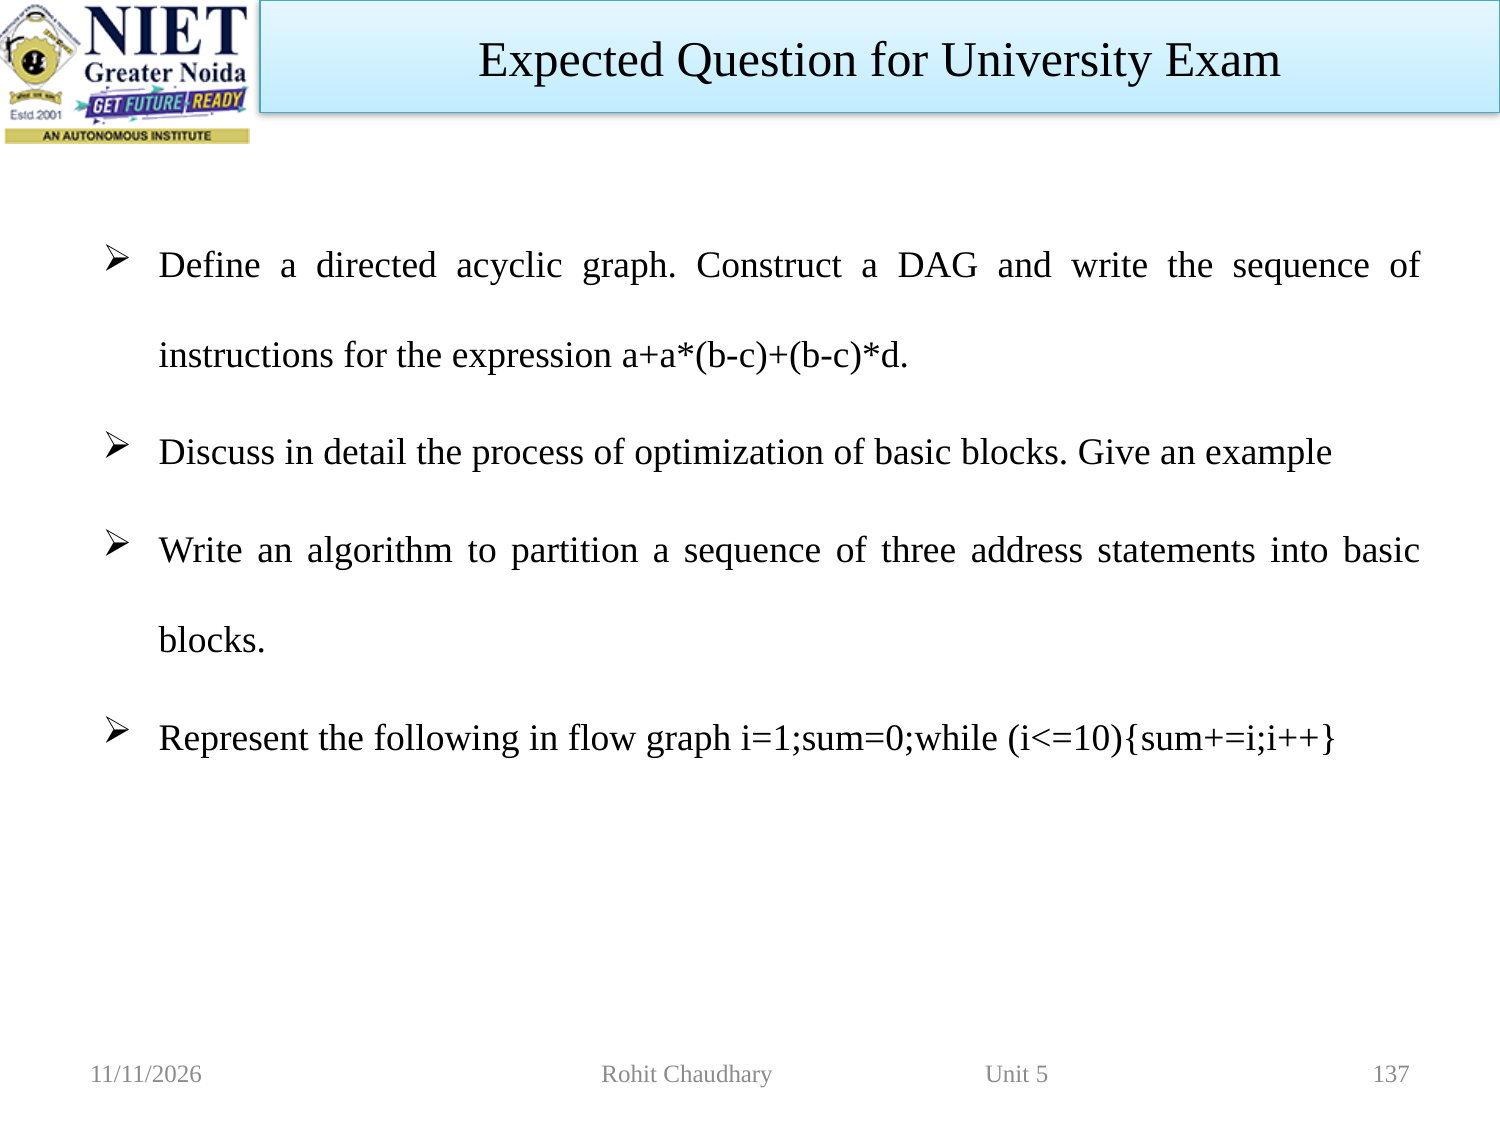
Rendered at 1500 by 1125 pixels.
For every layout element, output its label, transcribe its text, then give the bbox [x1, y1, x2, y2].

text_box Expected Question for University Exam [259, 0, 1500, 113]
list Define a directed acyclic graph. Construct a DAG and write the sequence of instructions for the expression a+a*(b-c)+(b-c)*d. Discuss in detail the process of optimization of basic blocks. Give an example Write an algorithm to partition a sequence of three address statements into basic blocks. Represent the following in flow graph i=1;sum=0;while (i<=10){sum+=i;i++} [87, 187, 1438, 930]
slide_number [75, 1042, 412, 1103]
slide_number 137 [1238, 1042, 1425, 1103]
footer Rohit Chaudhary Unit 5 [412, 1042, 1238, 1103]
picture [0, 4, 250, 144]
